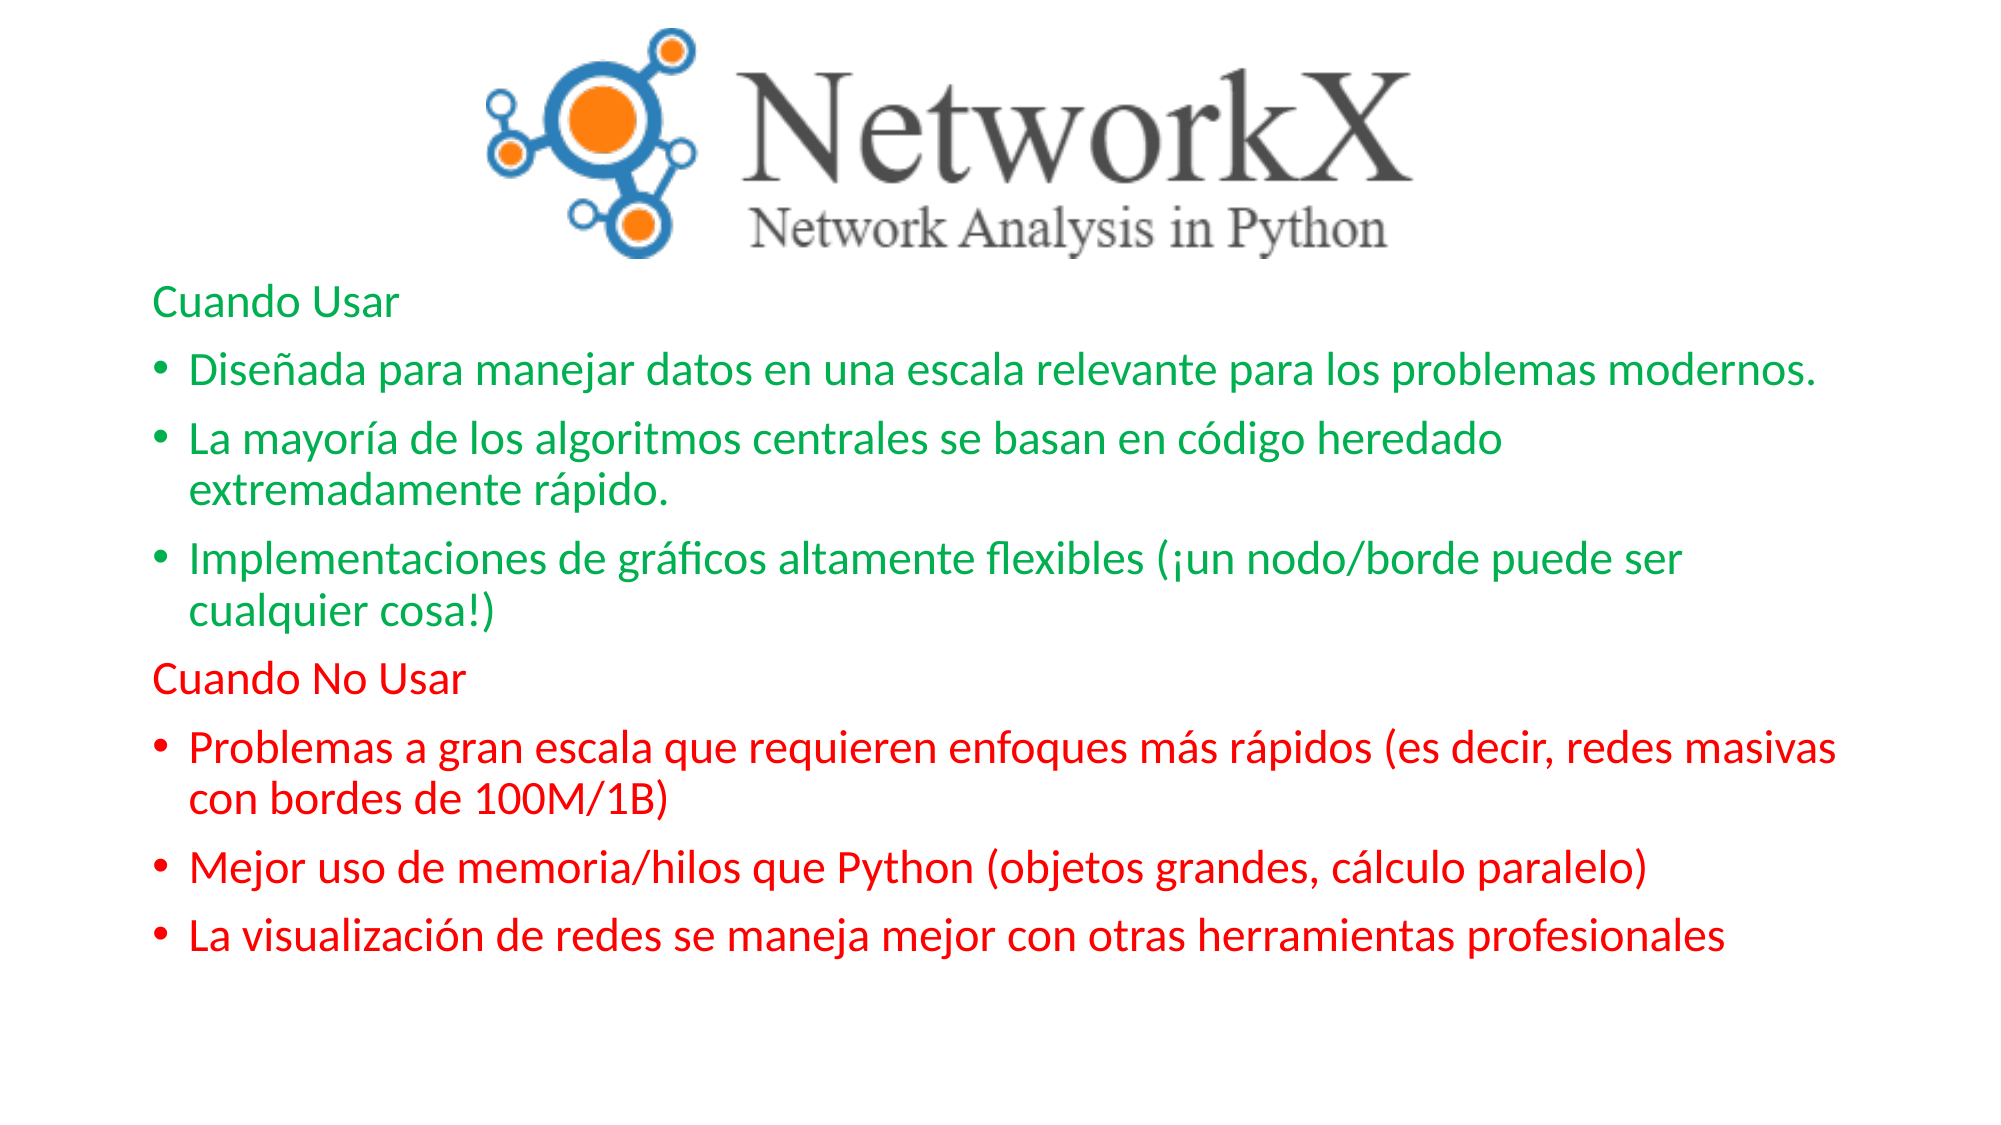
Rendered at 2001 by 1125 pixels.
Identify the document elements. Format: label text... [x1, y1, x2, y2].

picture [486, 28, 1514, 259]
list Cuando Usar Diseñada para manejar datos en una escala relevante para los problemas modernos. La mayoría de los algoritmos centrales se basan en código heredado extremadamente rápido. Implementaciones de gráficos altamente flexibles (¡un nodo/borde puede ser cualquier cosa!) Cuando No Usar Problemas a gran escala que requieren enfoques más rápidos (es decir, redes masivas con bordes de 100M/1B) Mejor uso de memoria/hilos que Python (objetos grandes, cálculo paralelo) La visualización de redes se maneja mejor con otras herramientas profesionales [137, 268, 1863, 1014]
